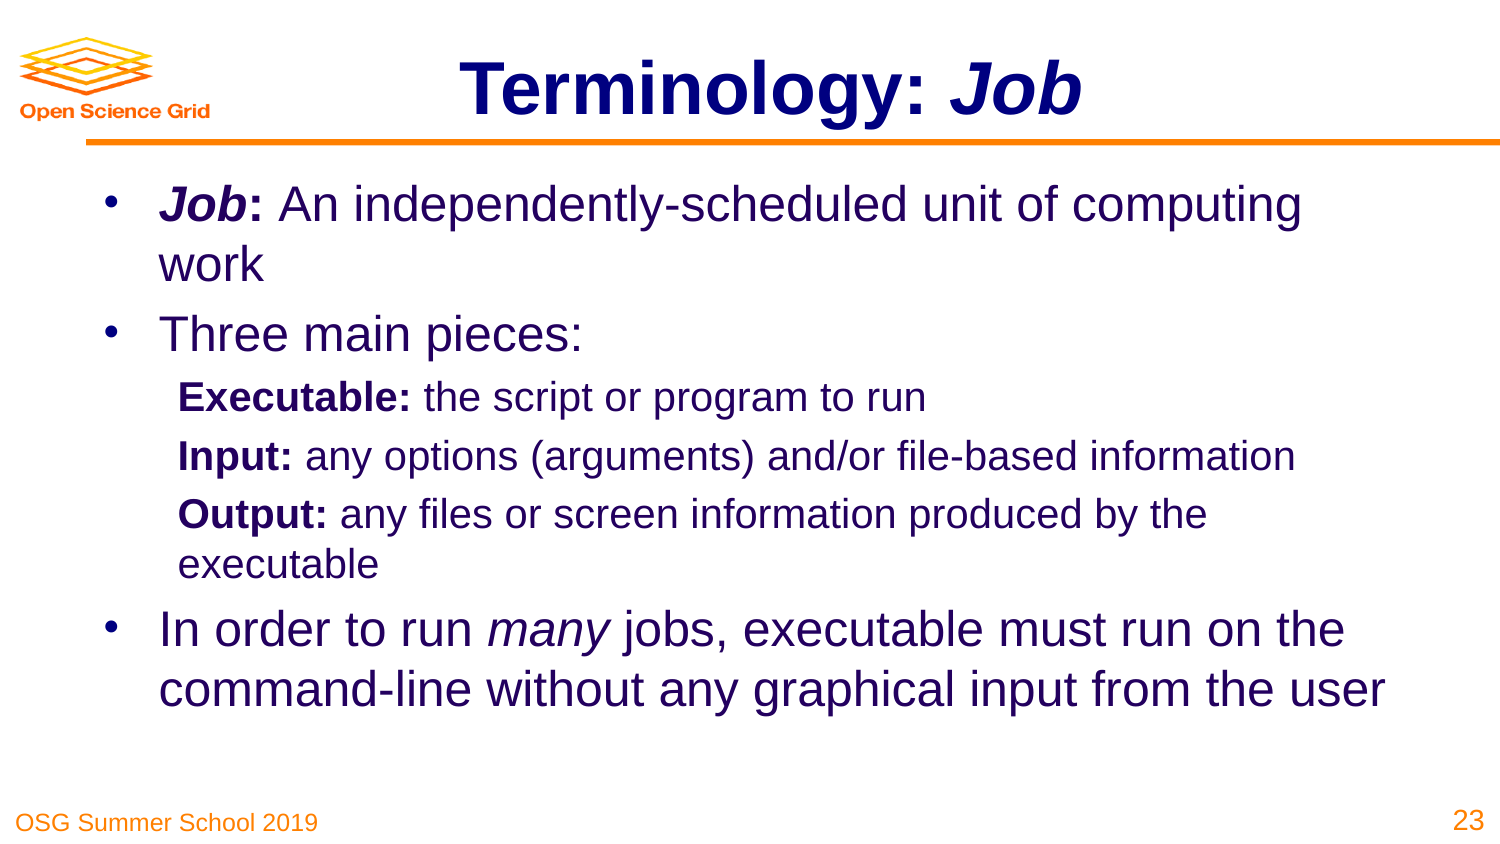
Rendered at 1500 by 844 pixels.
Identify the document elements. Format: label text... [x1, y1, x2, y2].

title Terminology: Job [201, 14, 1342, 155]
slide_number 23 [1430, 787, 1500, 844]
list Job: An independently-scheduled unit of computing work Three main pieces: Executable: the script or program to run Input: any options (arguments) and/or file-based information Output: any files or screen information produced by the executable In order to run many jobs, executable must run on the command-line without any graphical input from the user [87, 164, 1432, 741]
picture [0, 20, 201, 134]
